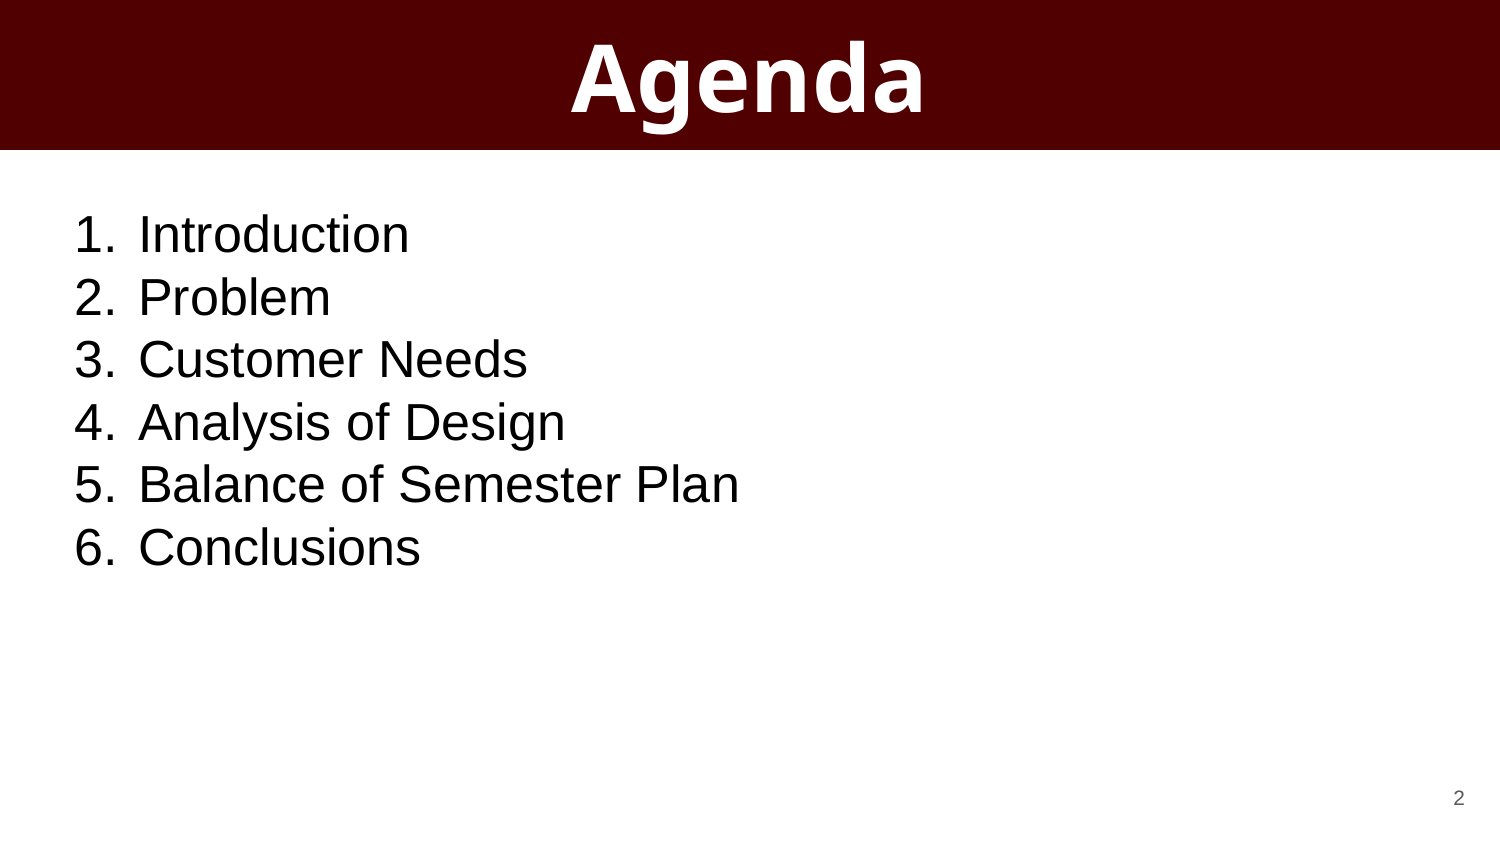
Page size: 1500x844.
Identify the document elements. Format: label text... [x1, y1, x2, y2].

title Agenda [0, 0, 1500, 150]
text_box Introduction Problem Customer Needs Analysis of Design Balance of Semester Plan Conclusions [48, 185, 1452, 798]
slide_number ‹#› [1389, 764, 1480, 830]
text_box [30, 175, 1463, 617]
